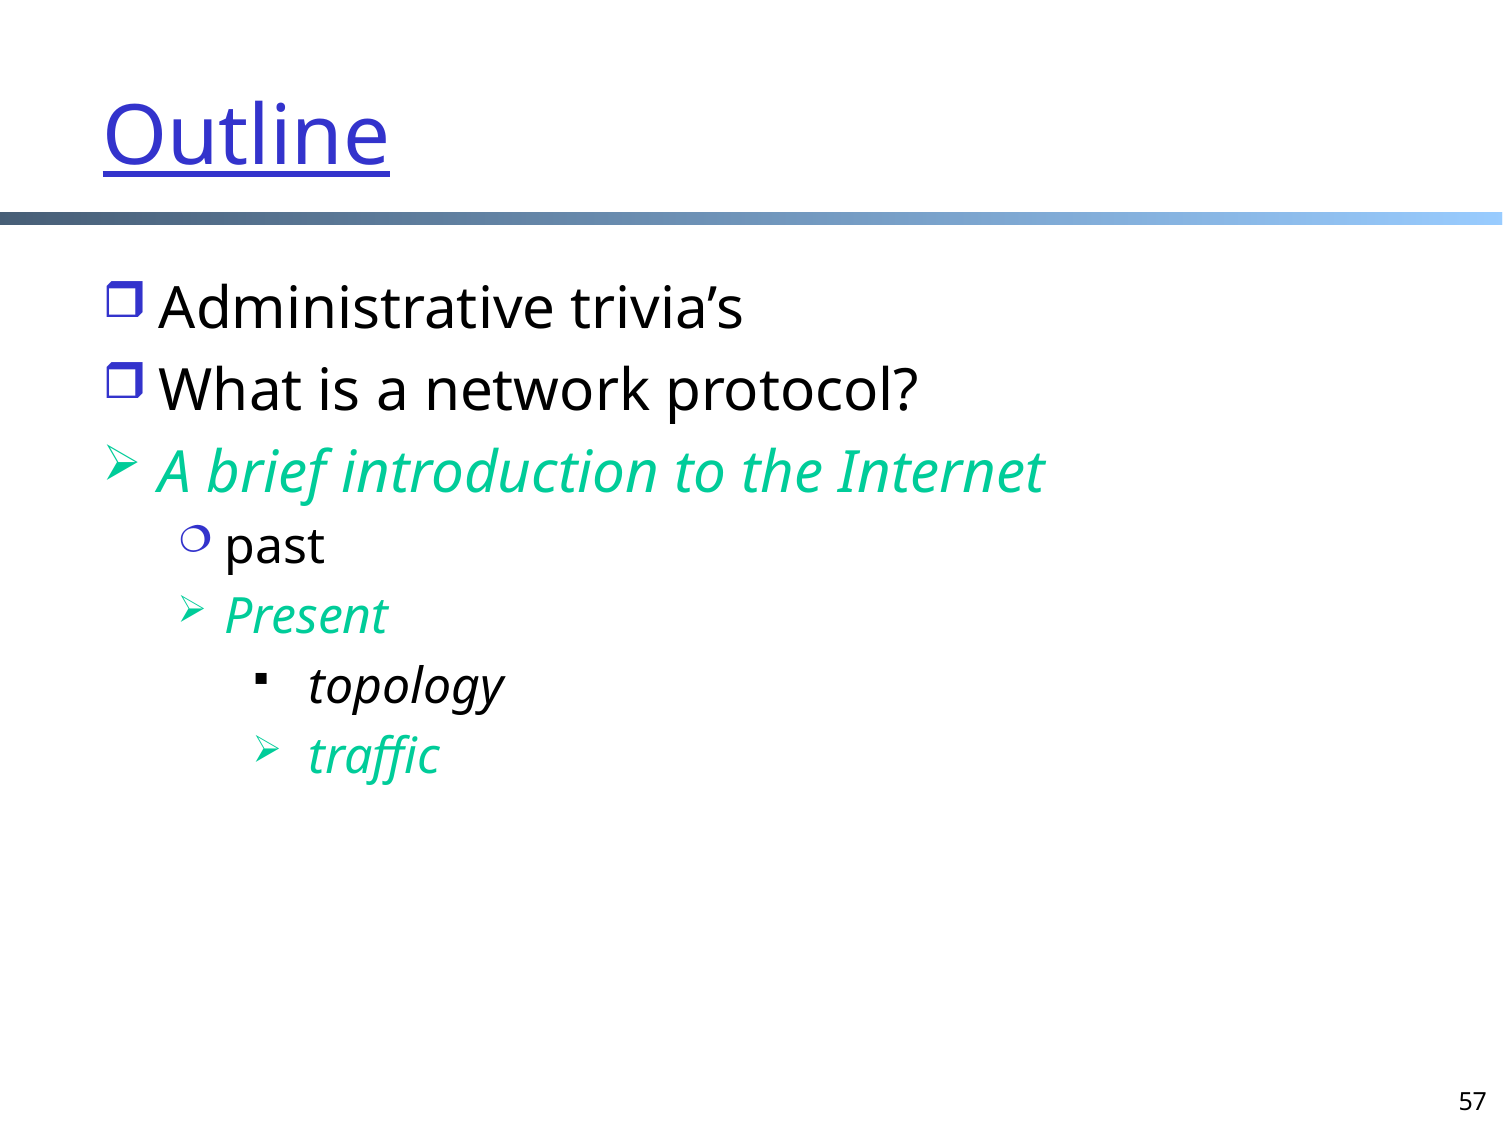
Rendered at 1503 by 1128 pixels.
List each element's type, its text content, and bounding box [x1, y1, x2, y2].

slide_number 57 [1151, 1051, 1503, 1128]
text_box Administrative trivia’s What is a network protocol? A brief introduction to the Internet past Present topology traffic [87, 262, 1365, 1027]
title Outline [87, 37, 1365, 226]
